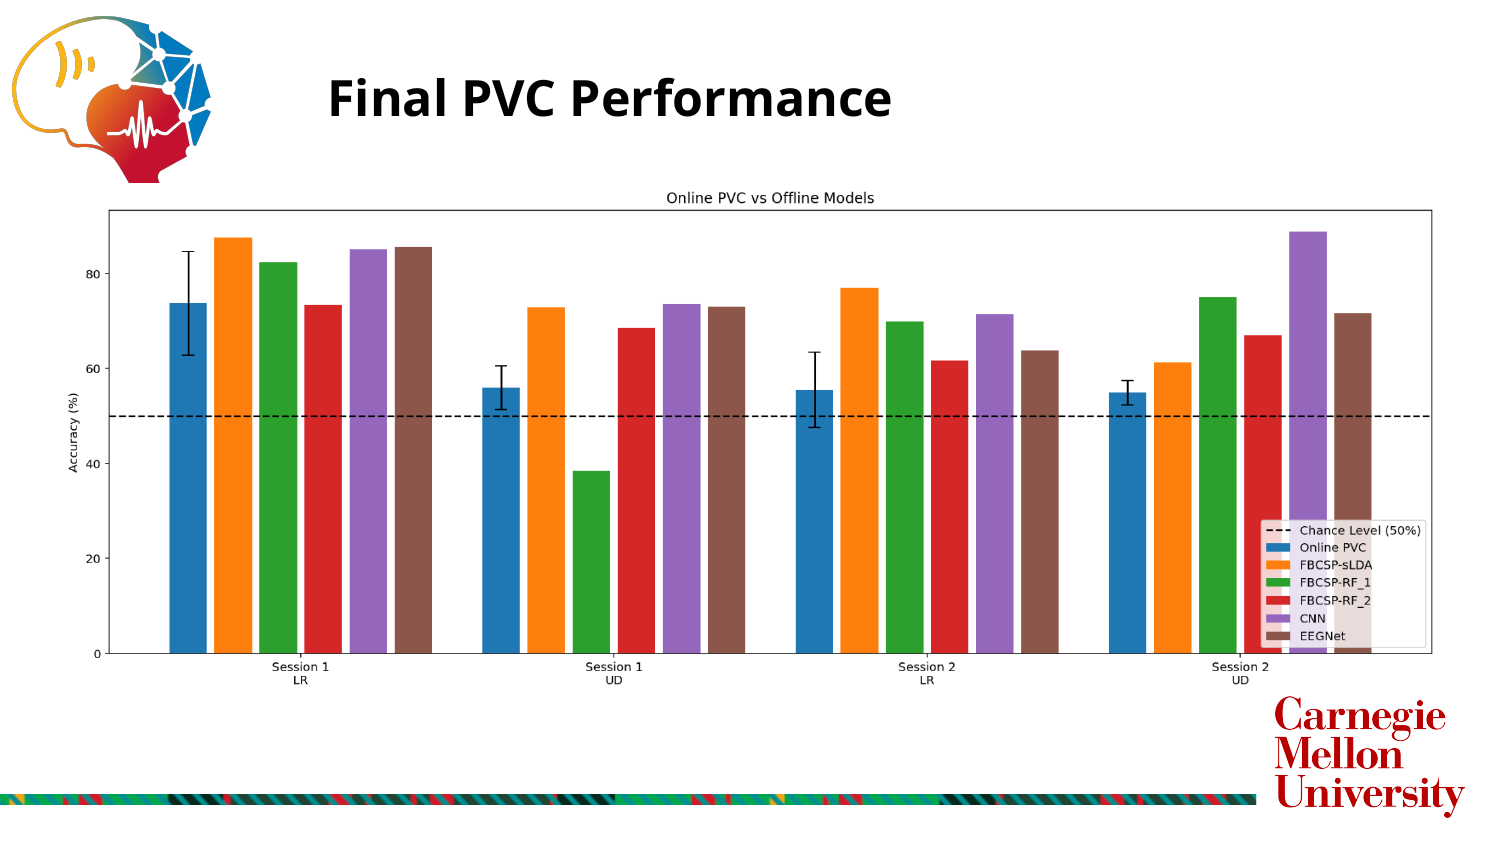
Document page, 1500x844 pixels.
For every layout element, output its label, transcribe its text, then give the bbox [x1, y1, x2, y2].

picture [12, 16, 1465, 818]
picture [0, 794, 1257, 805]
title Final PVC Performance [312, 59, 1320, 160]
